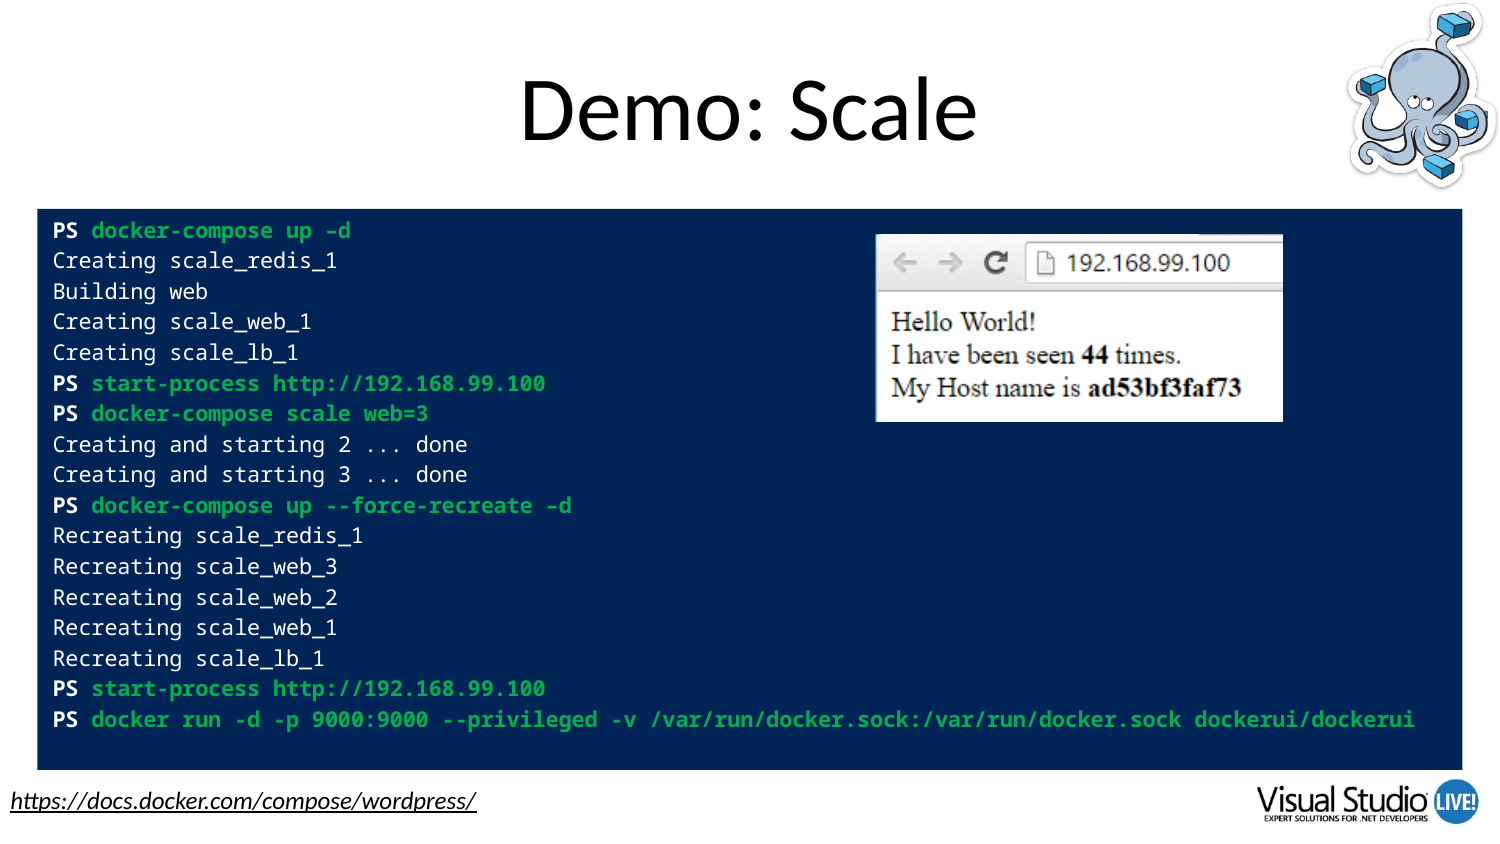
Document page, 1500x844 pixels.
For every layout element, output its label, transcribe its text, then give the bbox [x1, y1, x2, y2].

title Demo: Scale [75, 33, 1338, 175]
picture [0, 0, 1500, 844]
text_box PS docker-compose up –d Creating scale_redis_1 Building web Creating scale_web_1 Creating scale_lb_1 PS start-process http://192.168.99.100 PS docker-compose scale web=3 Creating and starting 2 ... done Creating and starting 3 ... done PS docker-compose up --force-recreate –d Recreating scale_redis_1 Recreating scale_web_3 Recreating scale_web_2 Recreating scale_web_1 Recreating scale_lb_1 PS start-process http://192.168.99.100 PS docker run -d -p 9000:9000 --privileged -v /var/run/docker.sock:/var/run/docker.sock dockerui/dockerui [37, 208, 1463, 770]
text_box https://docs.docker.com/compose/wordpress/ [0, 777, 498, 822]
